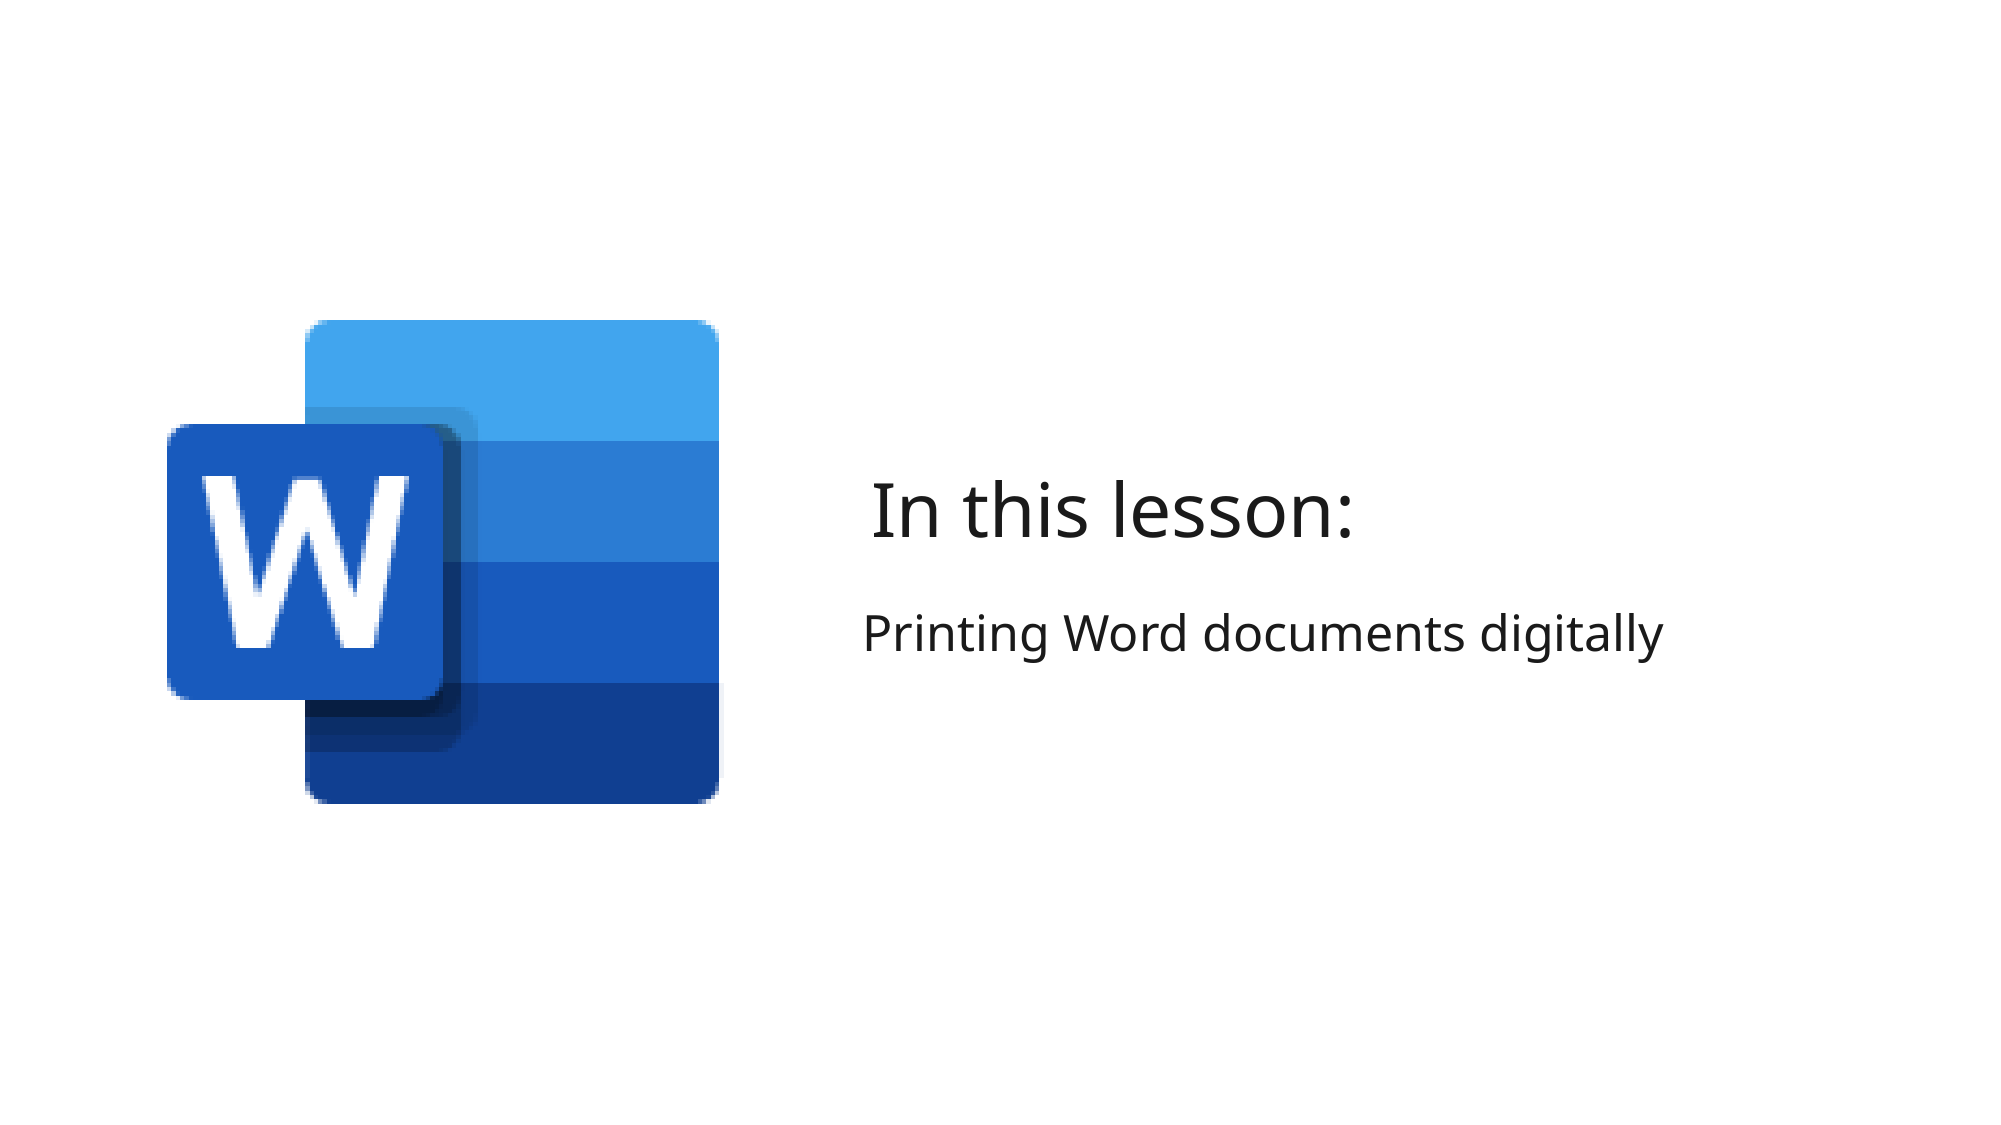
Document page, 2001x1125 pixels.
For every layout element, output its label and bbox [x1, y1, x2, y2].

text_box [880, 462, 1647, 663]
picture [90, 226, 763, 899]
